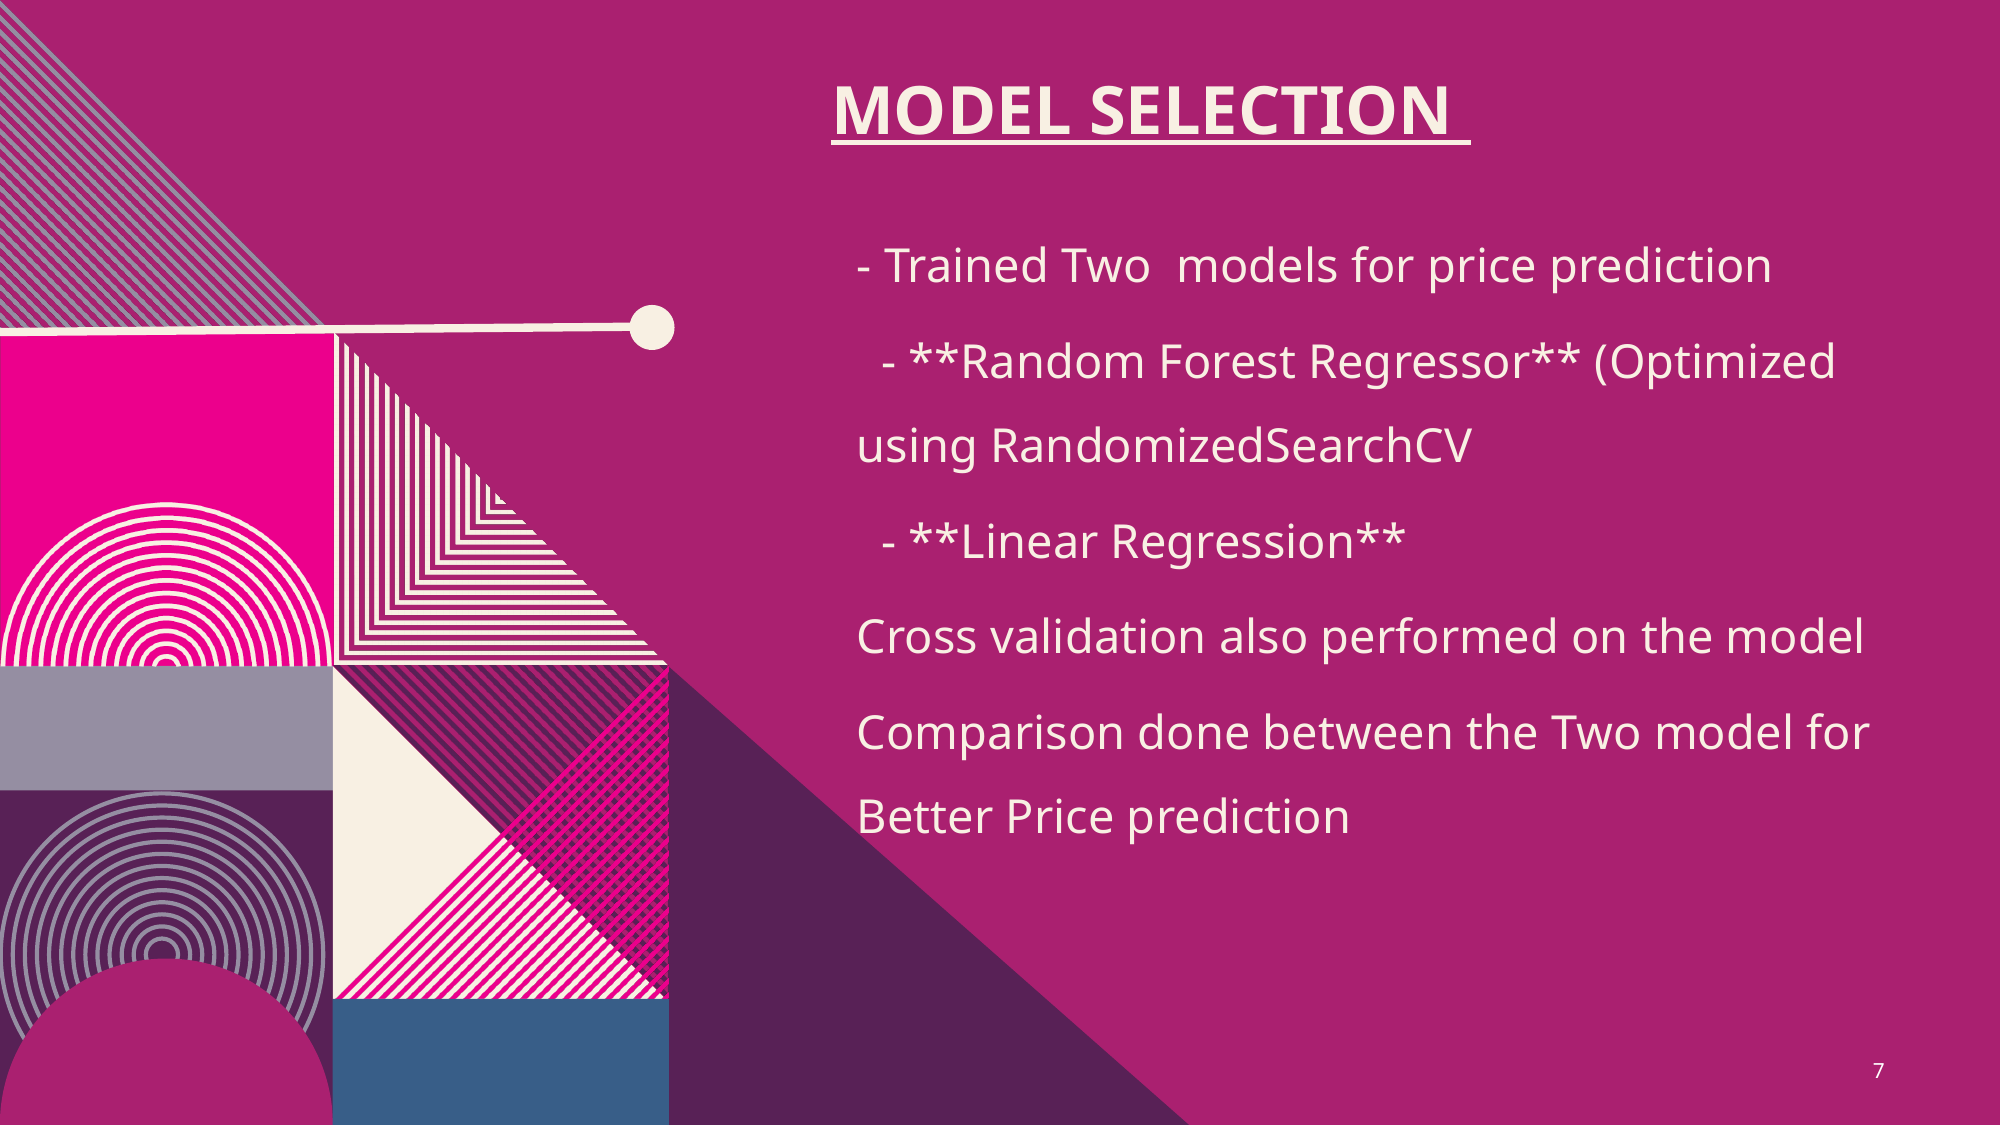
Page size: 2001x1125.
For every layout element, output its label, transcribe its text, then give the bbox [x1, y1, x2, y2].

picture [0, 0, 333, 327]
subtitle - Trained Two models for price prediction - **Random Forest Regressor** (Optimized using RandomizedSearchCV - **Linear Regression** Cross validation also performed on the model Comparison done between the Two model for Better Price prediction [841, 108, 1900, 894]
title Model selection [816, 22, 1875, 157]
picture [0, 502, 332, 667]
picture [333, 332, 669, 998]
slide_number 7 [1824, 1042, 1900, 1102]
